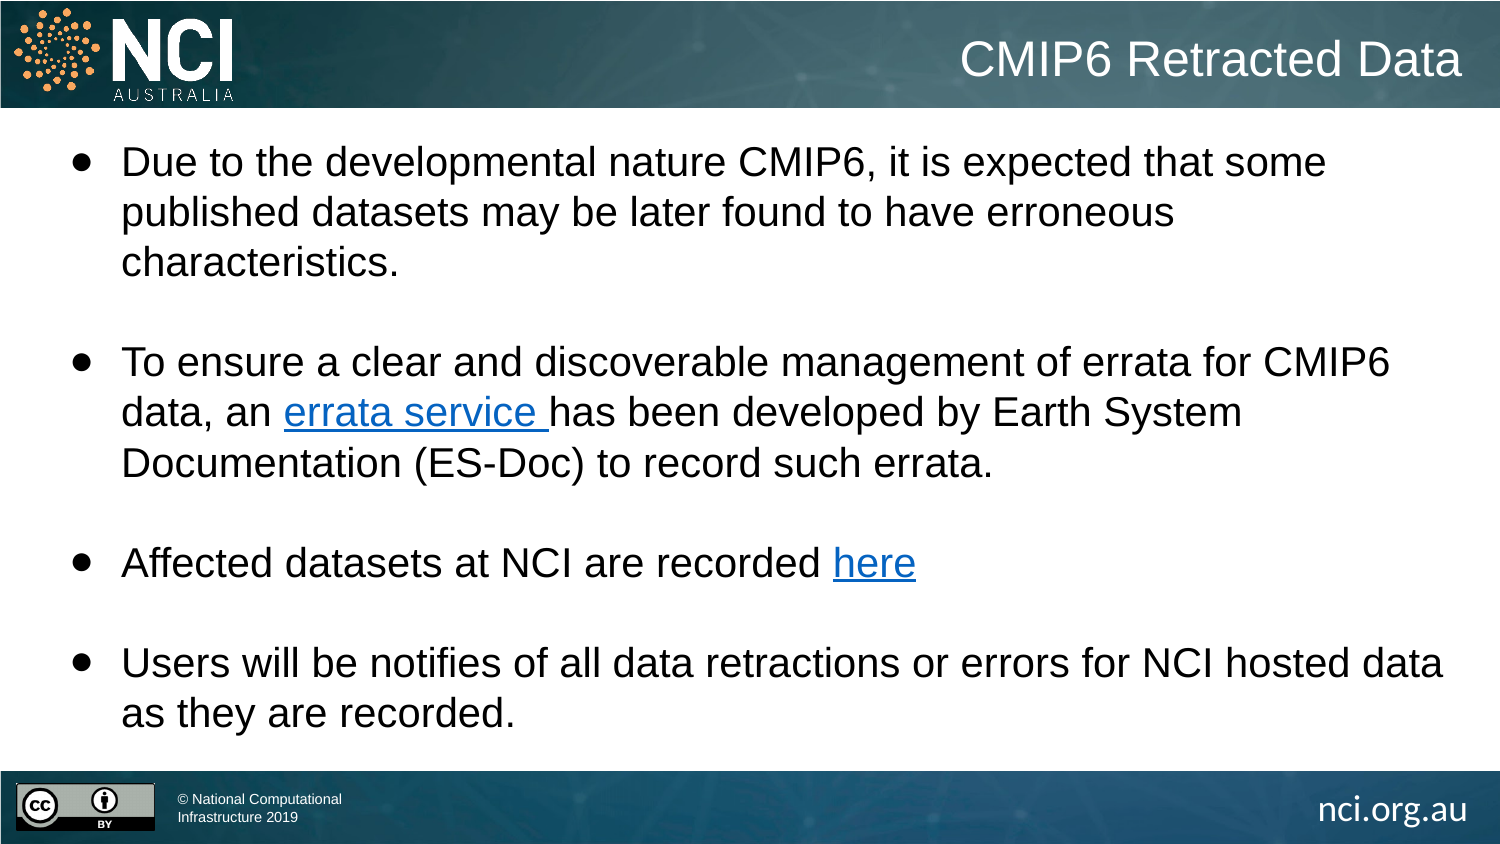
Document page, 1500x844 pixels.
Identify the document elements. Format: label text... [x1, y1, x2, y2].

picture [2, 771, 1500, 844]
text_box Due to the developmental nature CMIP6, it is expected that some published datasets may be later found to have erroneous characteristics. To ensure a clear and discoverable management of errata for CMIP6 data, an errata service has been developed by Earth System Documentation (ES-Doc) to record such errata. Affected datasets at NCI are recorded here Users will be notifies of all data retractions or errors for NCI hosted data as they are recorded. [31, 120, 1478, 755]
picture [2, 2, 1500, 108]
title CMIP6 Retracted Data [320, 18, 1478, 94]
